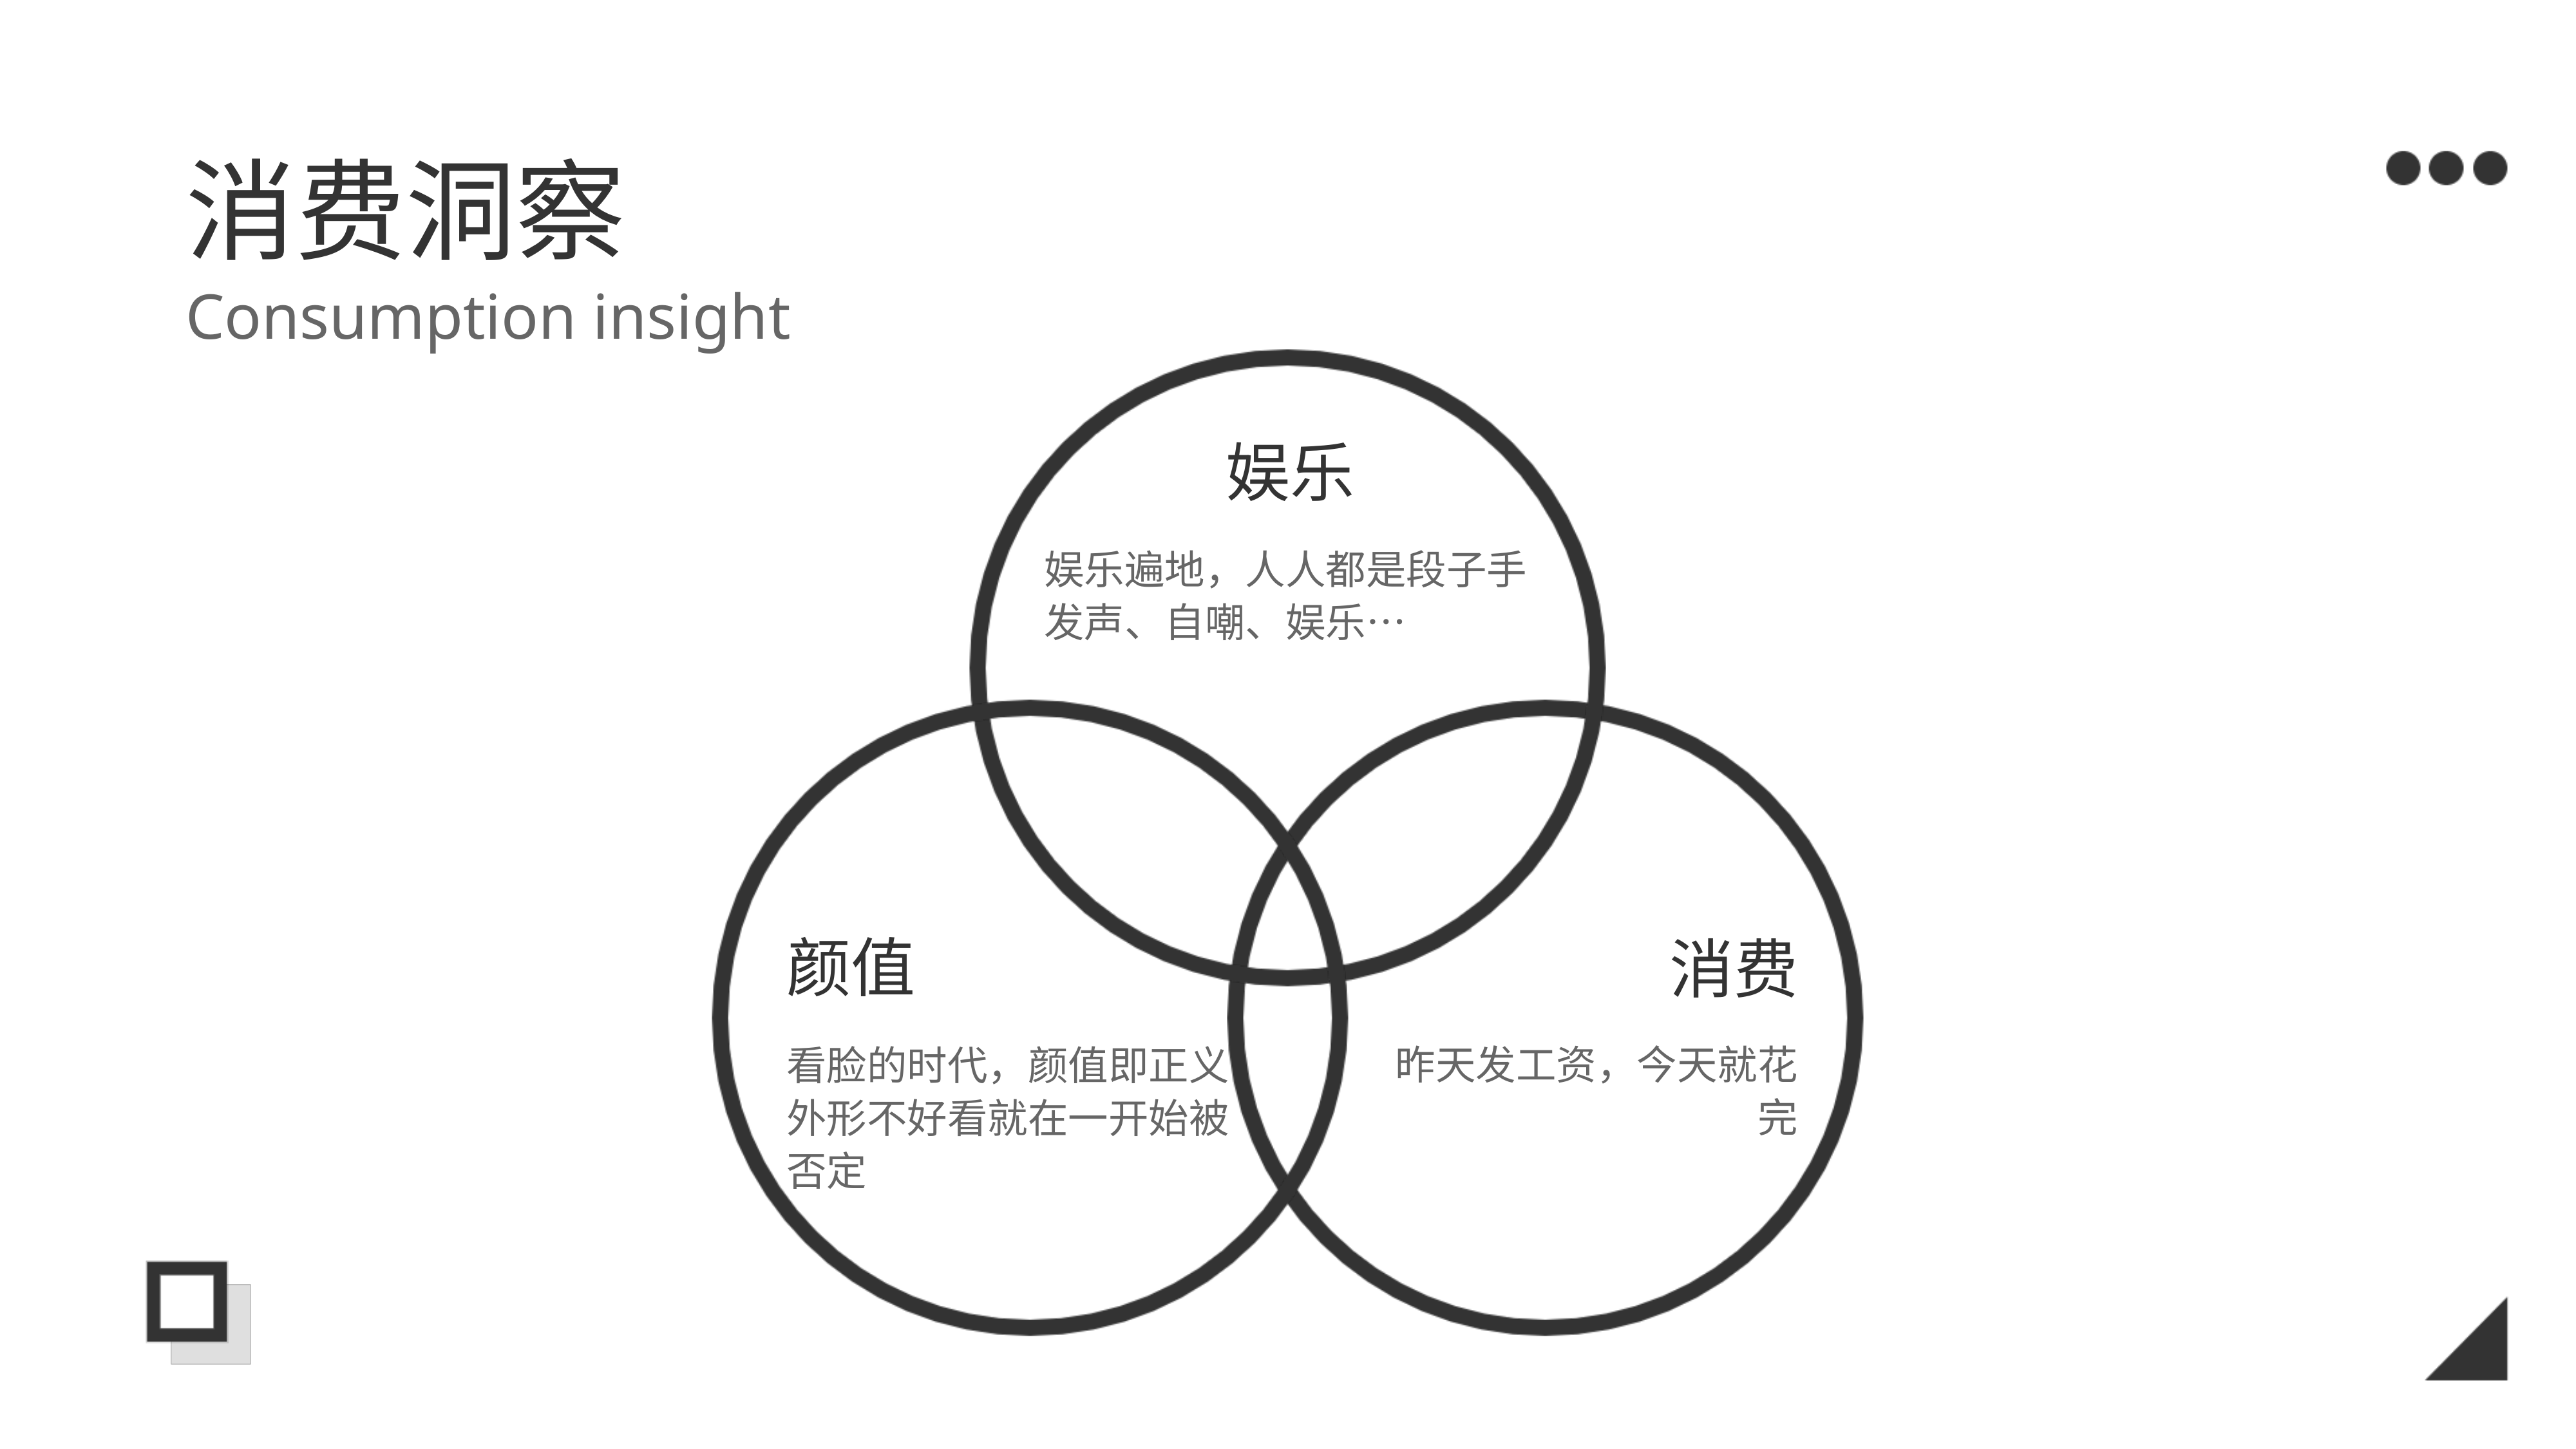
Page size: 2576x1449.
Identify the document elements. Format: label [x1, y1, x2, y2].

text_box [968, 348, 1607, 988]
picture [2383, 148, 2422, 187]
picture [2427, 148, 2465, 187]
text_box [187, 144, 1052, 352]
picture [2423, 1294, 2511, 1383]
text_box [1353, 697, 1866, 1338]
text_box [709, 697, 1350, 1338]
picture [2471, 148, 2510, 187]
text_box [144, 1259, 252, 1367]
